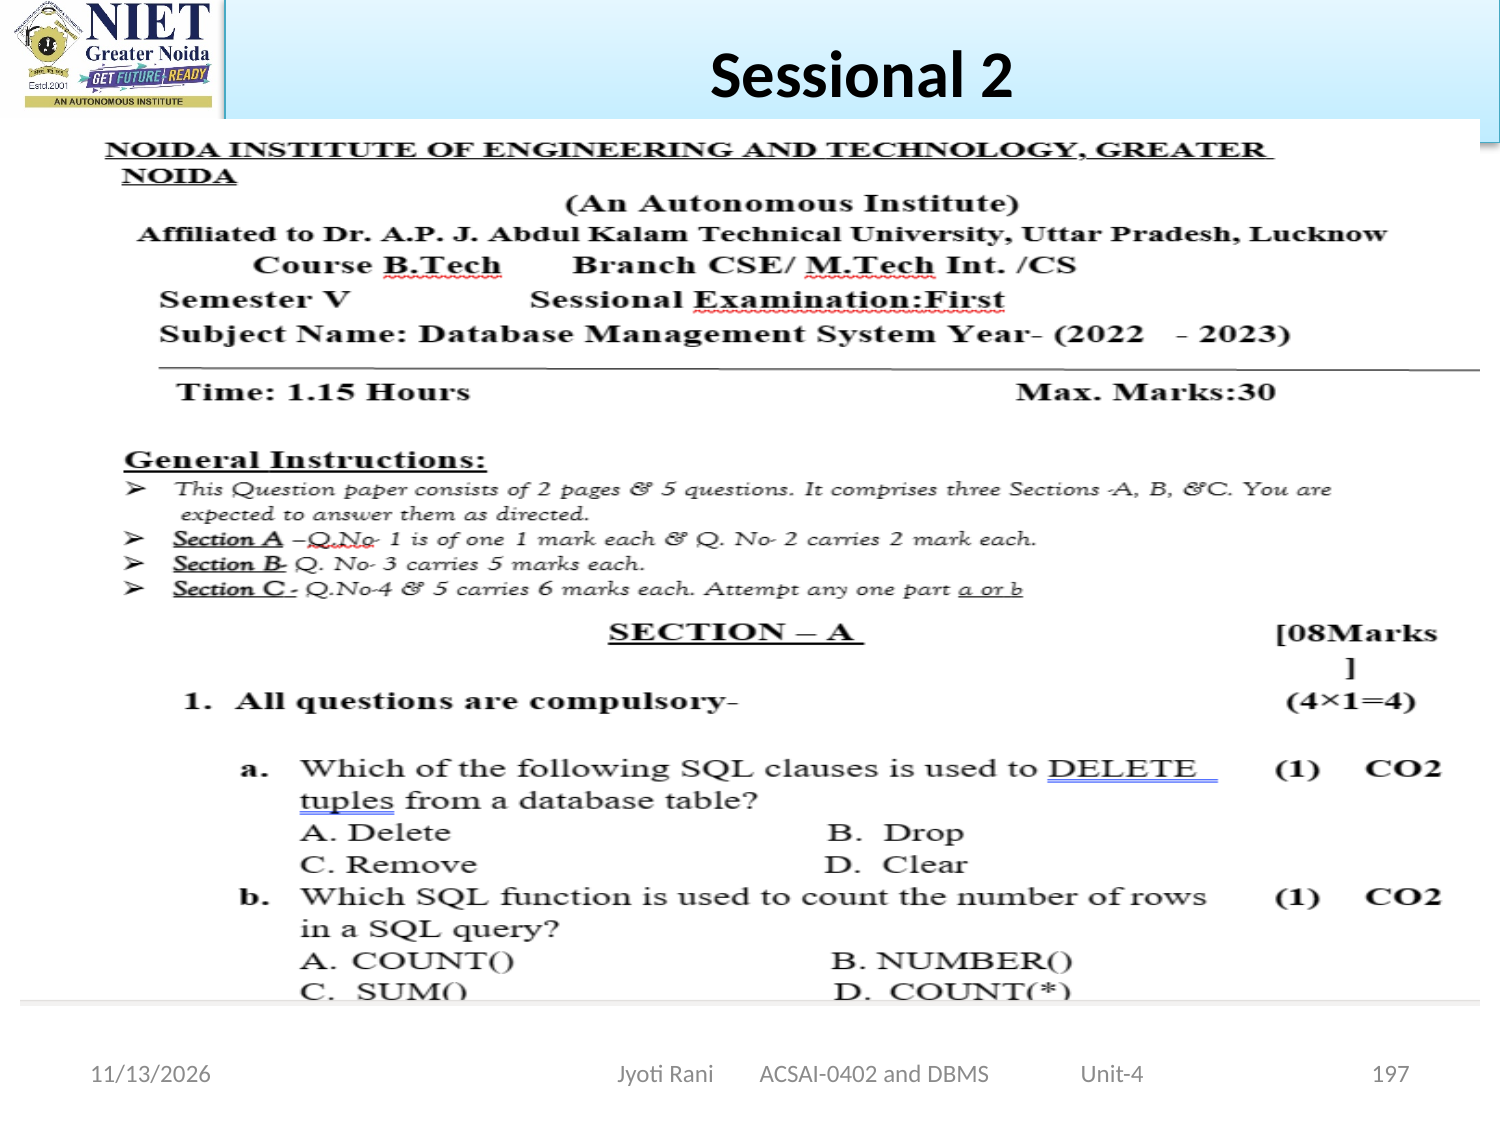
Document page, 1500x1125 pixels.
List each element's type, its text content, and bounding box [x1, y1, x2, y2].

picture [0, 0, 1480, 1006]
slide_number 197 [1074, 1042, 1425, 1103]
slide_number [75, 1042, 425, 1103]
title Sessional 2 [229, 0, 1500, 143]
footer Jyoti Rani ACSAI-0402 and DBMS Unit-4 [512, 1042, 1074, 1103]
